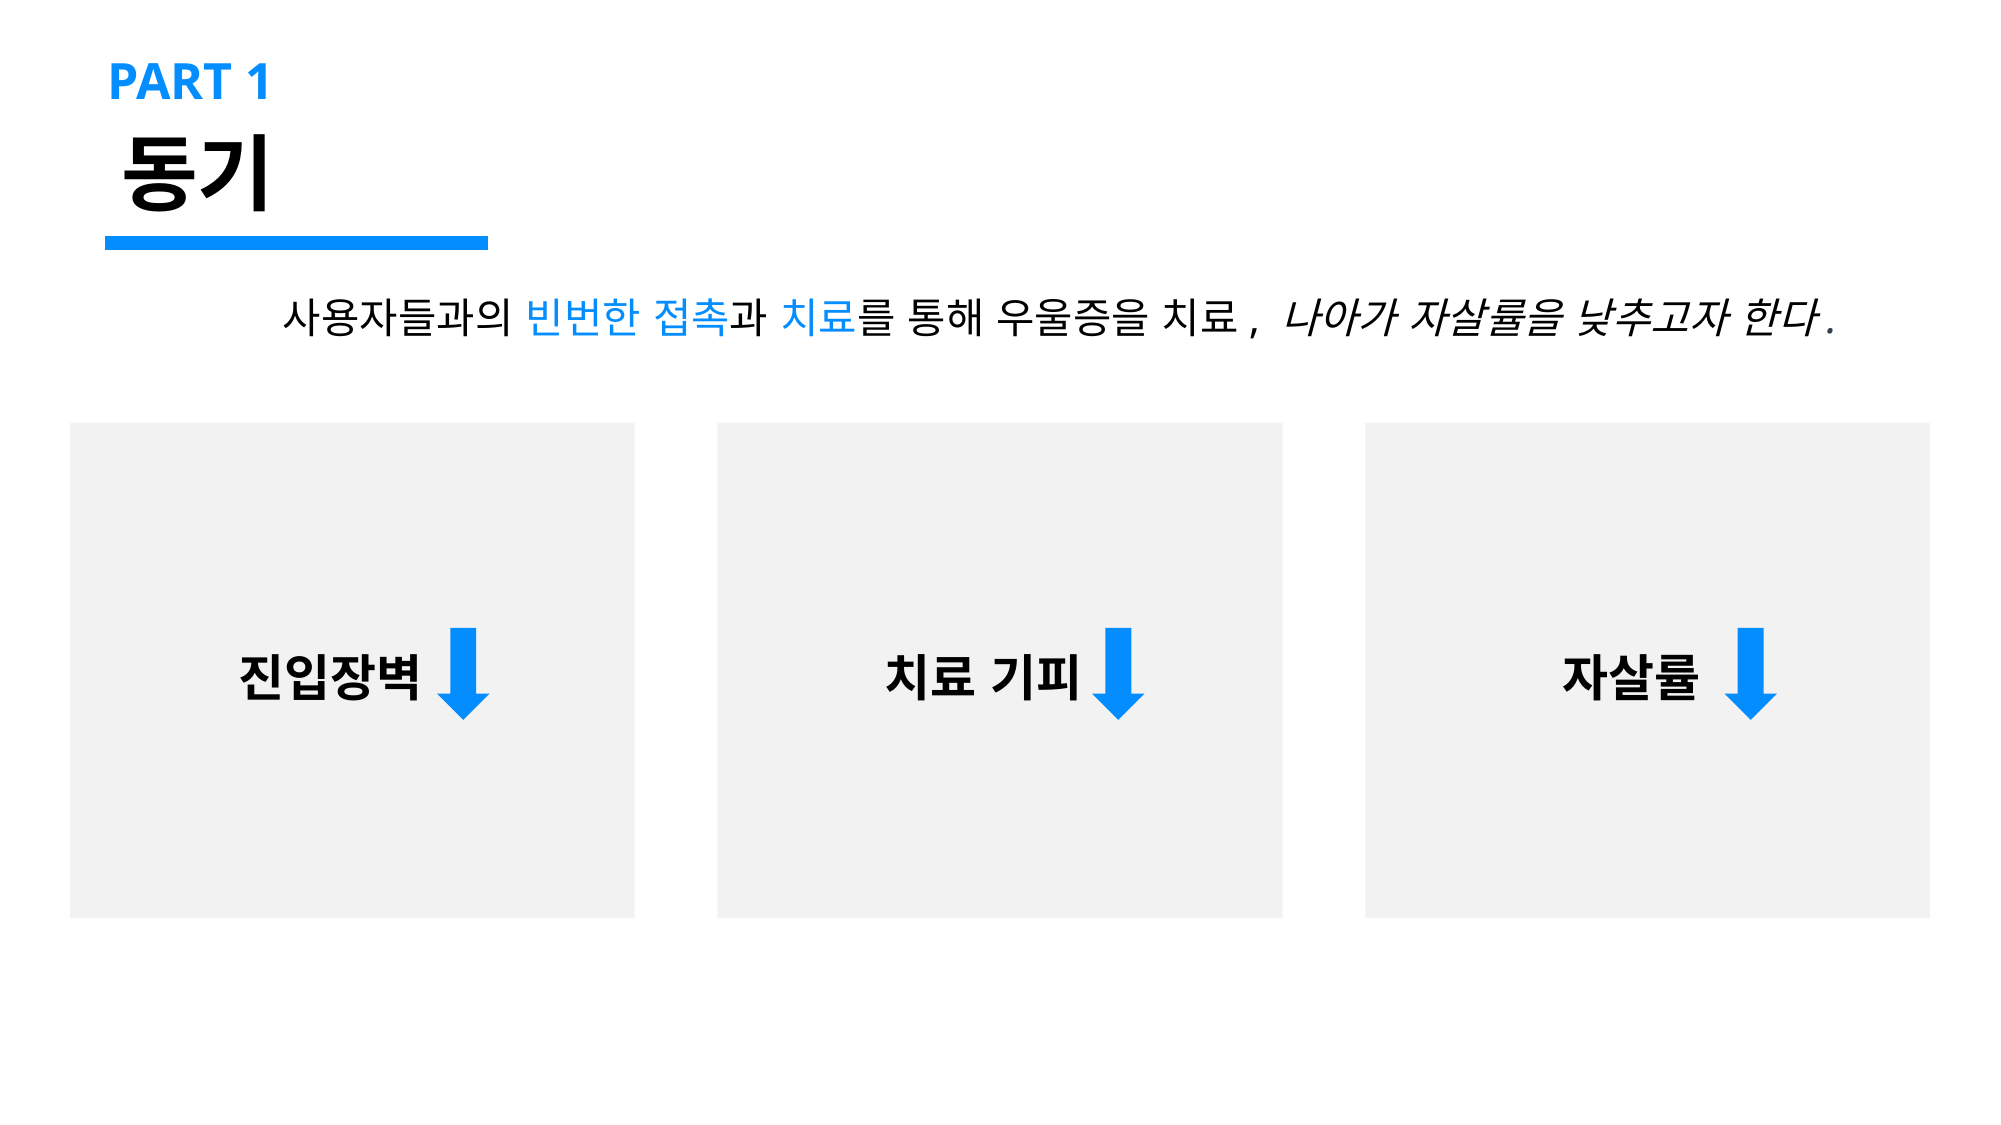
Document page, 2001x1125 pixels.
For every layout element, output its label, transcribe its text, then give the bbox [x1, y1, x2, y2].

text_box [105, 236, 488, 250]
text_box 사용자들과의 빈번한 접촉과 치료를 통해 우울증을 치료, 나아가 자살률을 낮추고자 한다. [268, 284, 1853, 350]
text_box PART 1 [92, 41, 290, 117]
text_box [69, 422, 1931, 919]
text_box 동기 [106, 113, 349, 229]
